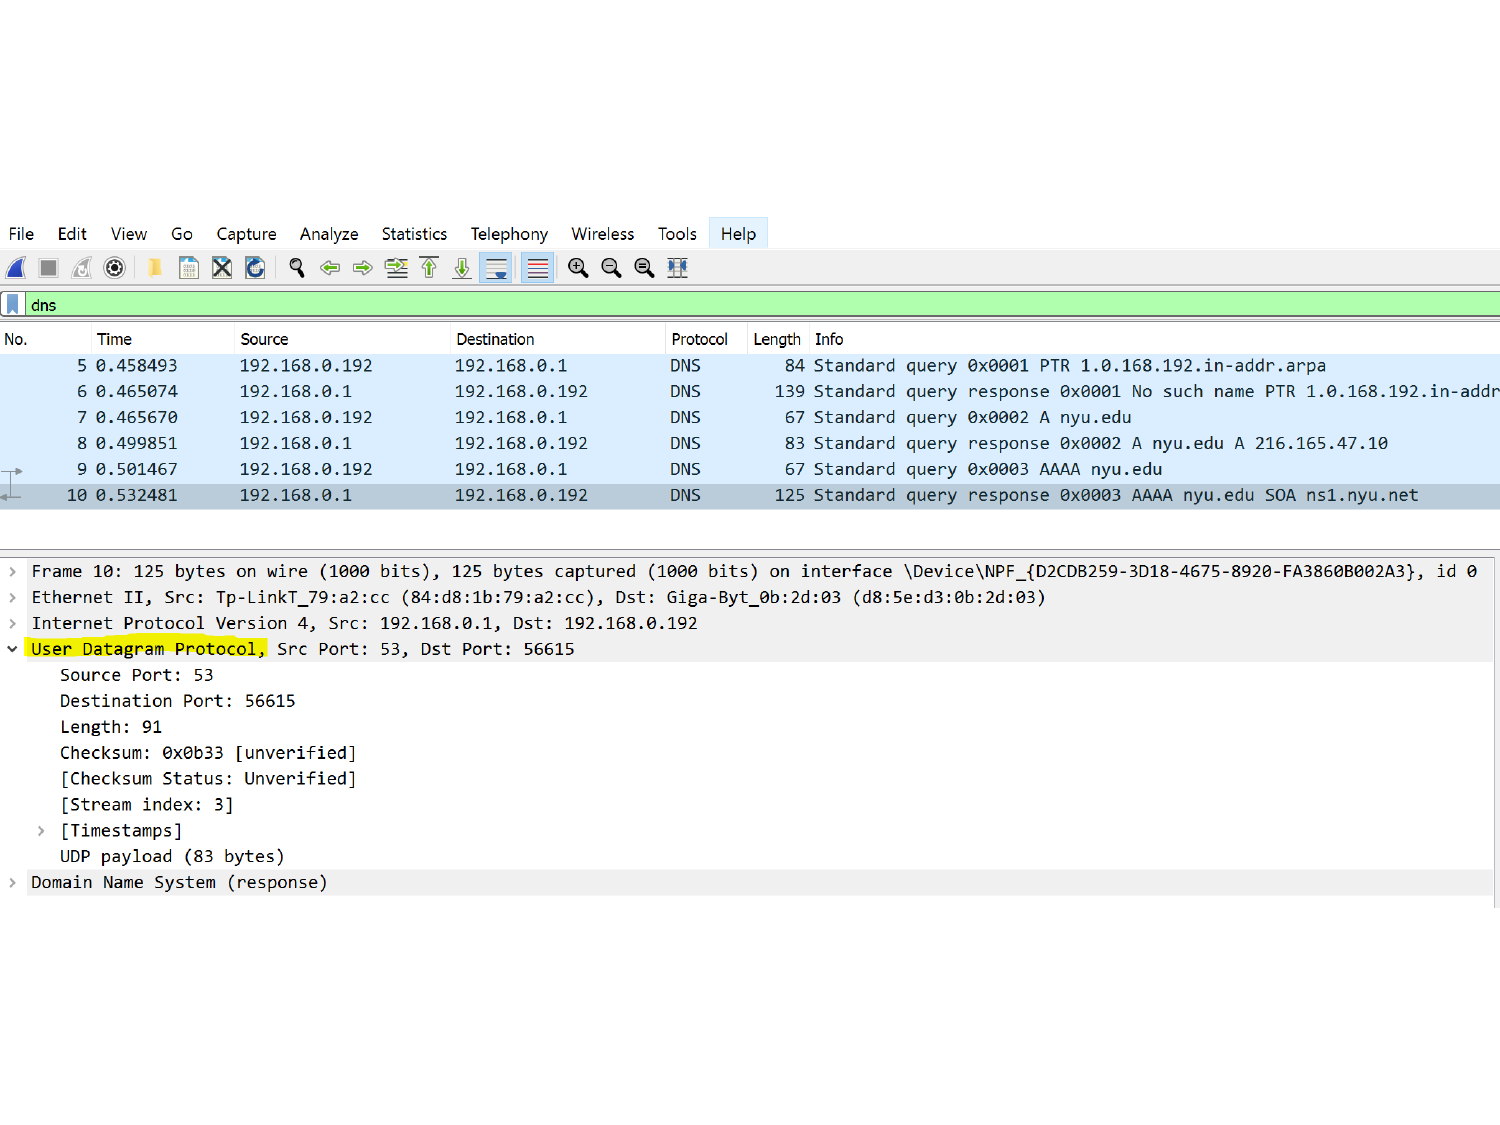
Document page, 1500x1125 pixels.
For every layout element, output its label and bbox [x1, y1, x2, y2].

picture [0, 217, 1500, 908]
